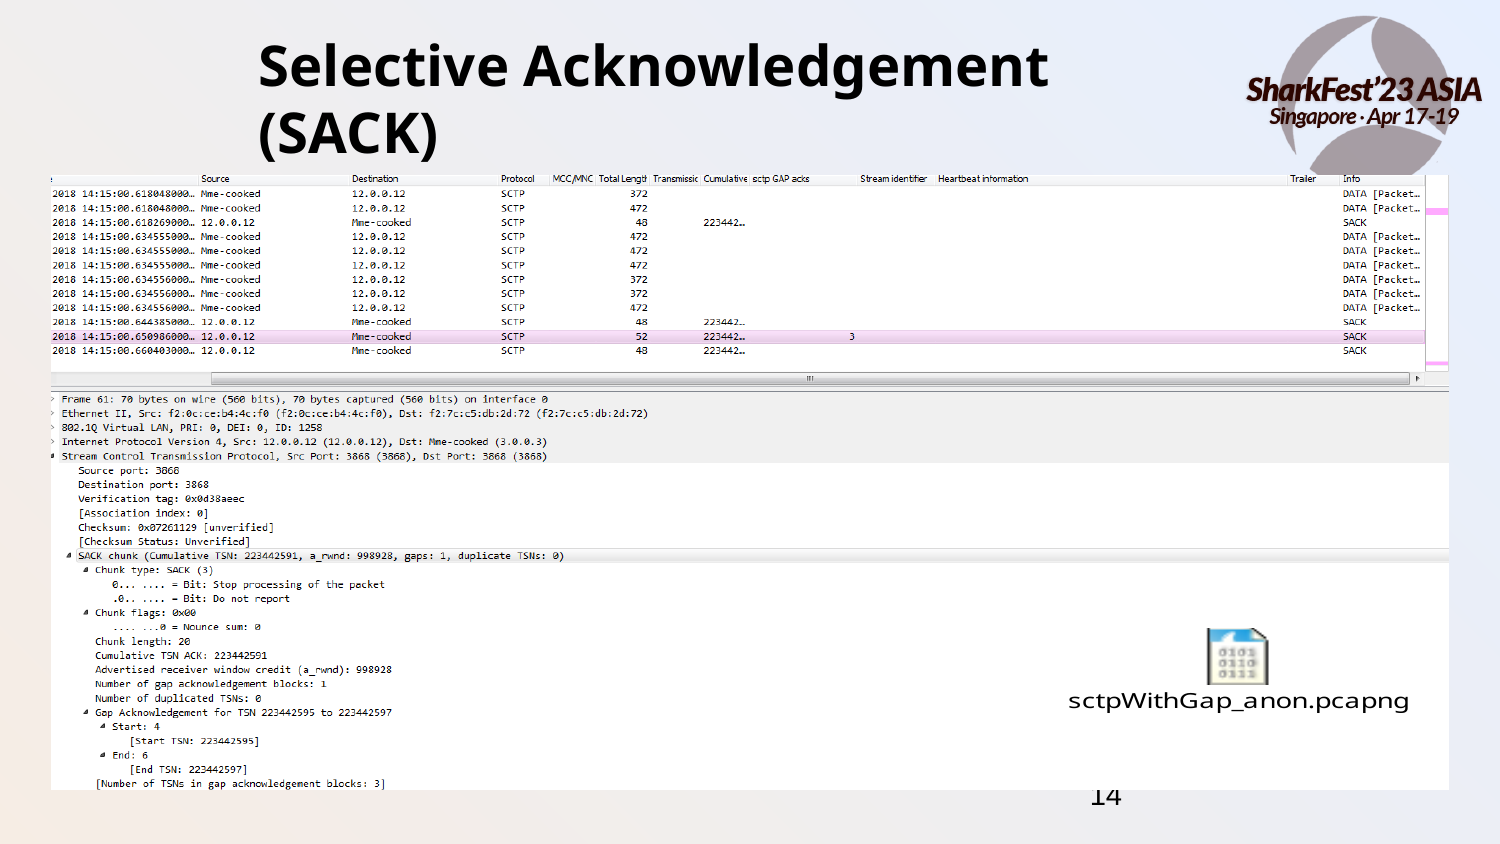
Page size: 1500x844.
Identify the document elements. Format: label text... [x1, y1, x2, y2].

slide_number 14 [1074, 798, 1425, 826]
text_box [1031, 628, 1444, 722]
title Selective Acknowledgement (SACK) [243, 56, 1257, 139]
picture [51, 15, 1484, 790]
